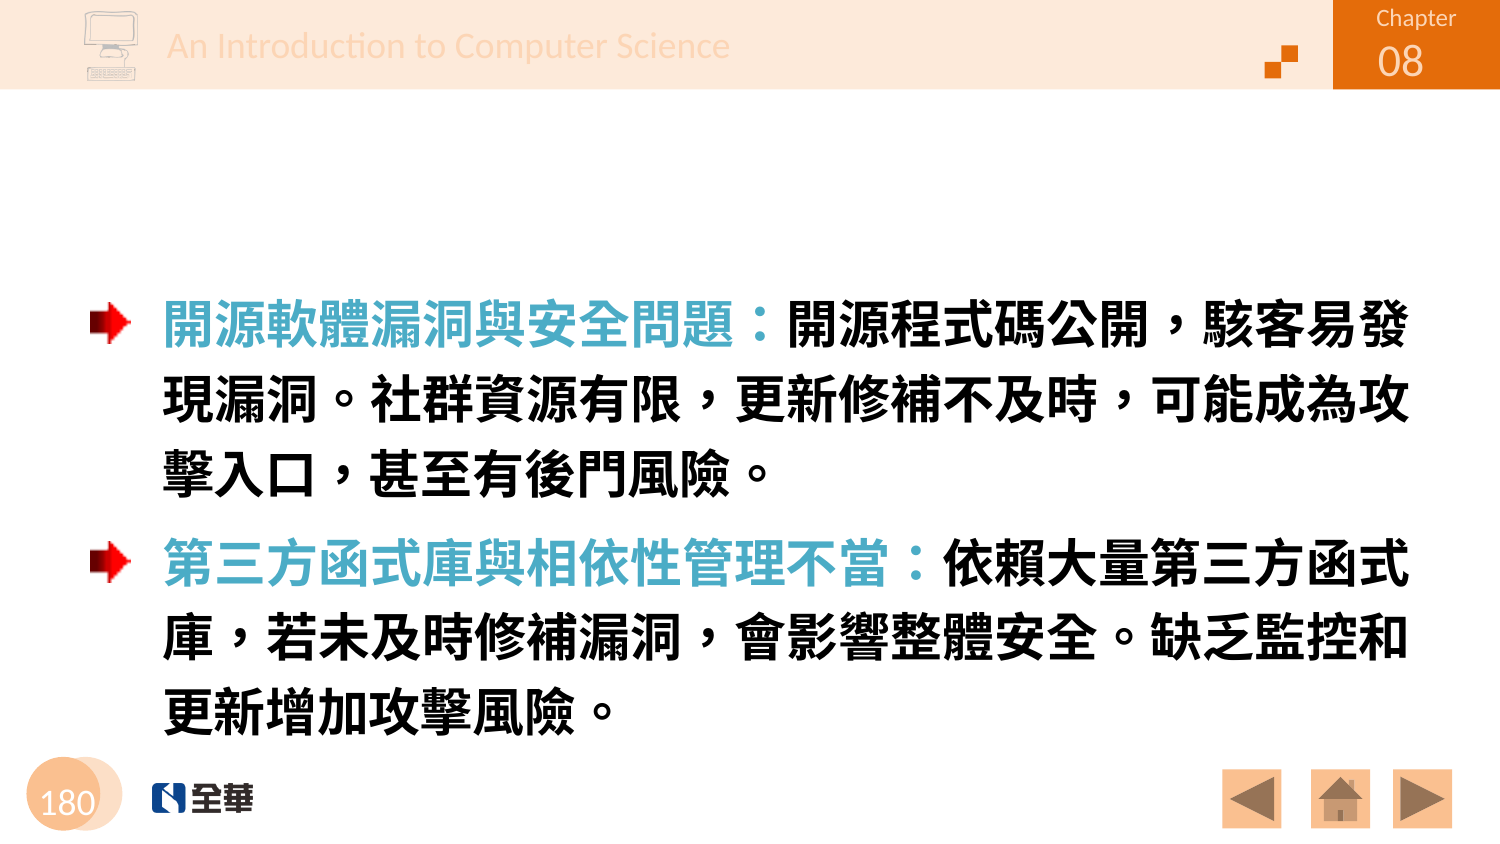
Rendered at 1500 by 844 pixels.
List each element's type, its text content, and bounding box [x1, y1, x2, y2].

picture [90, 302, 131, 344]
picture [90, 541, 131, 583]
picture [84, 11, 138, 81]
list 開源軟體漏洞與安全問題：開源程式碼公開，駭客易發現漏洞。社群資源有限，更新修補不及時，可能成為攻擊入口，甚至有後門風險。 第三方函式庫與相依性管理不當：依賴大量第三方函式庫，若未及時修補漏洞，會影響整體安全。缺乏監控和更新增加攻擊風險。 [75, 272, 1425, 754]
picture [152, 783, 253, 813]
